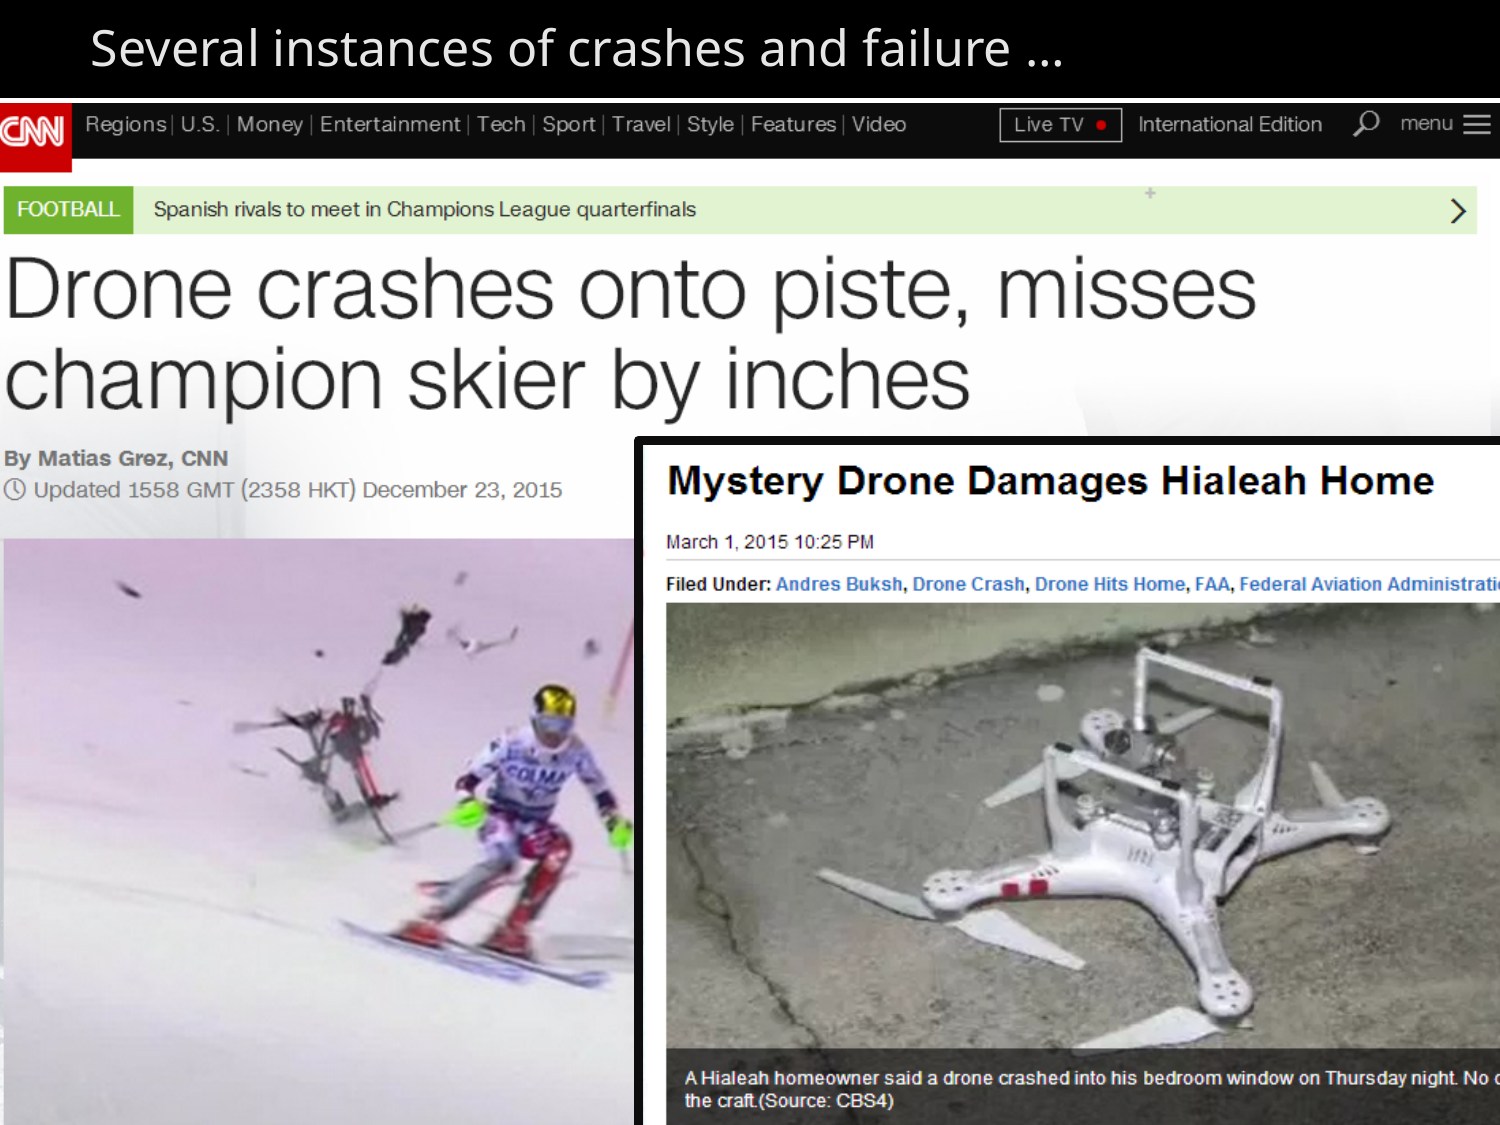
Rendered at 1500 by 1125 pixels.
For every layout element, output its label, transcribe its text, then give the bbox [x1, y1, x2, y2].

text_box [74, 98, 1425, 103]
picture [0, 103, 1500, 1125]
text_box [0, 0, 1500, 98]
text_box Several instances of crashes and failure … [76, 9, 1410, 85]
